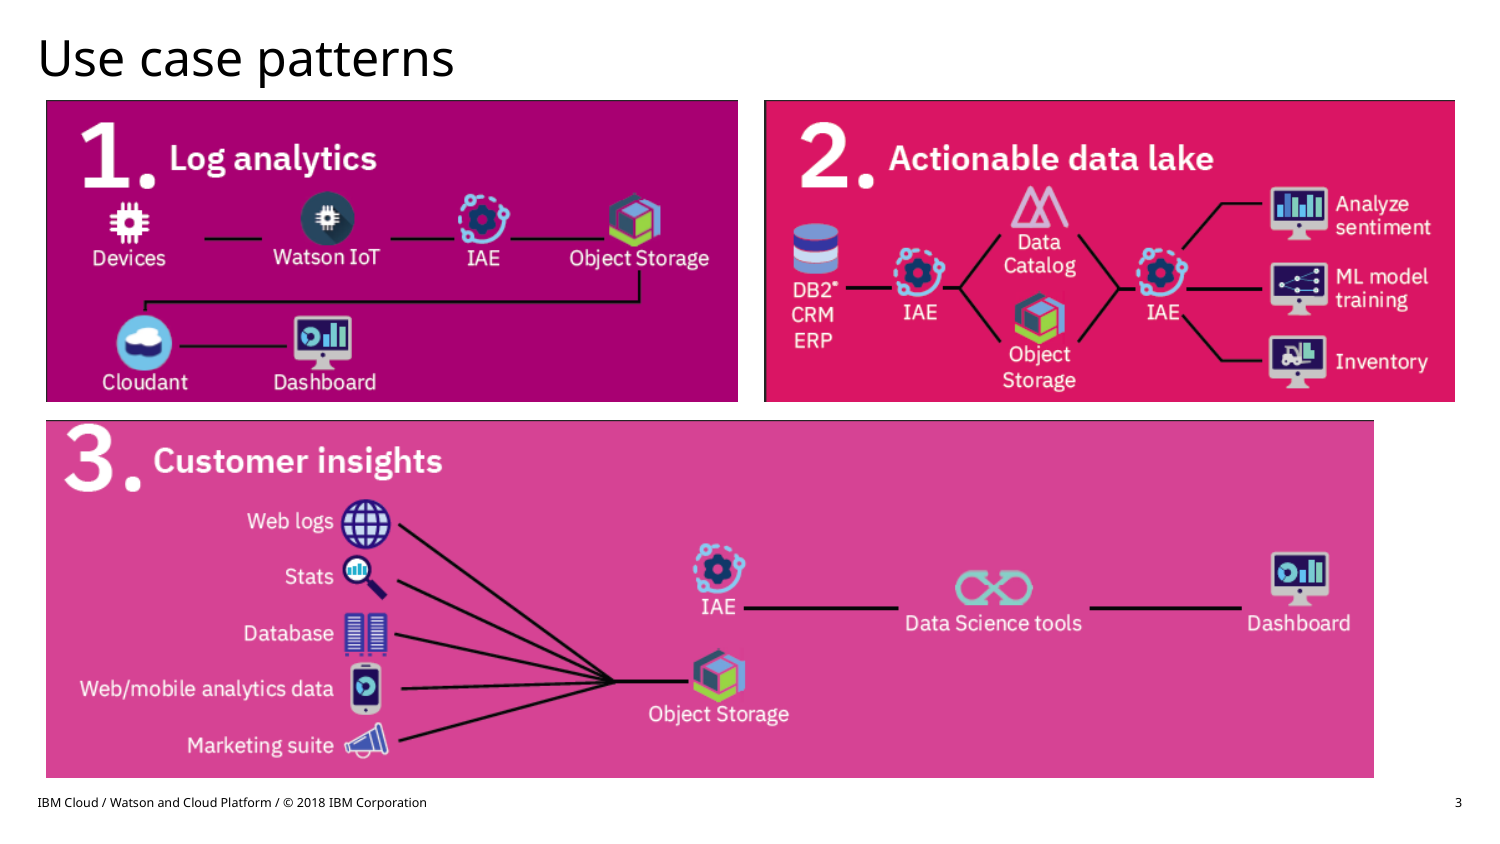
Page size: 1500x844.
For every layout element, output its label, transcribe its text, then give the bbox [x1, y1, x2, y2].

slide_number 3 [1125, 791, 1463, 815]
picture [46, 420, 1374, 778]
footer IBM Cloud / Watson and Cloud Platform / © 2018 IBM Corporation [37, 791, 1088, 815]
picture [763, 100, 1455, 402]
picture [46, 100, 738, 402]
title Use case patterns [37, 33, 1146, 96]
